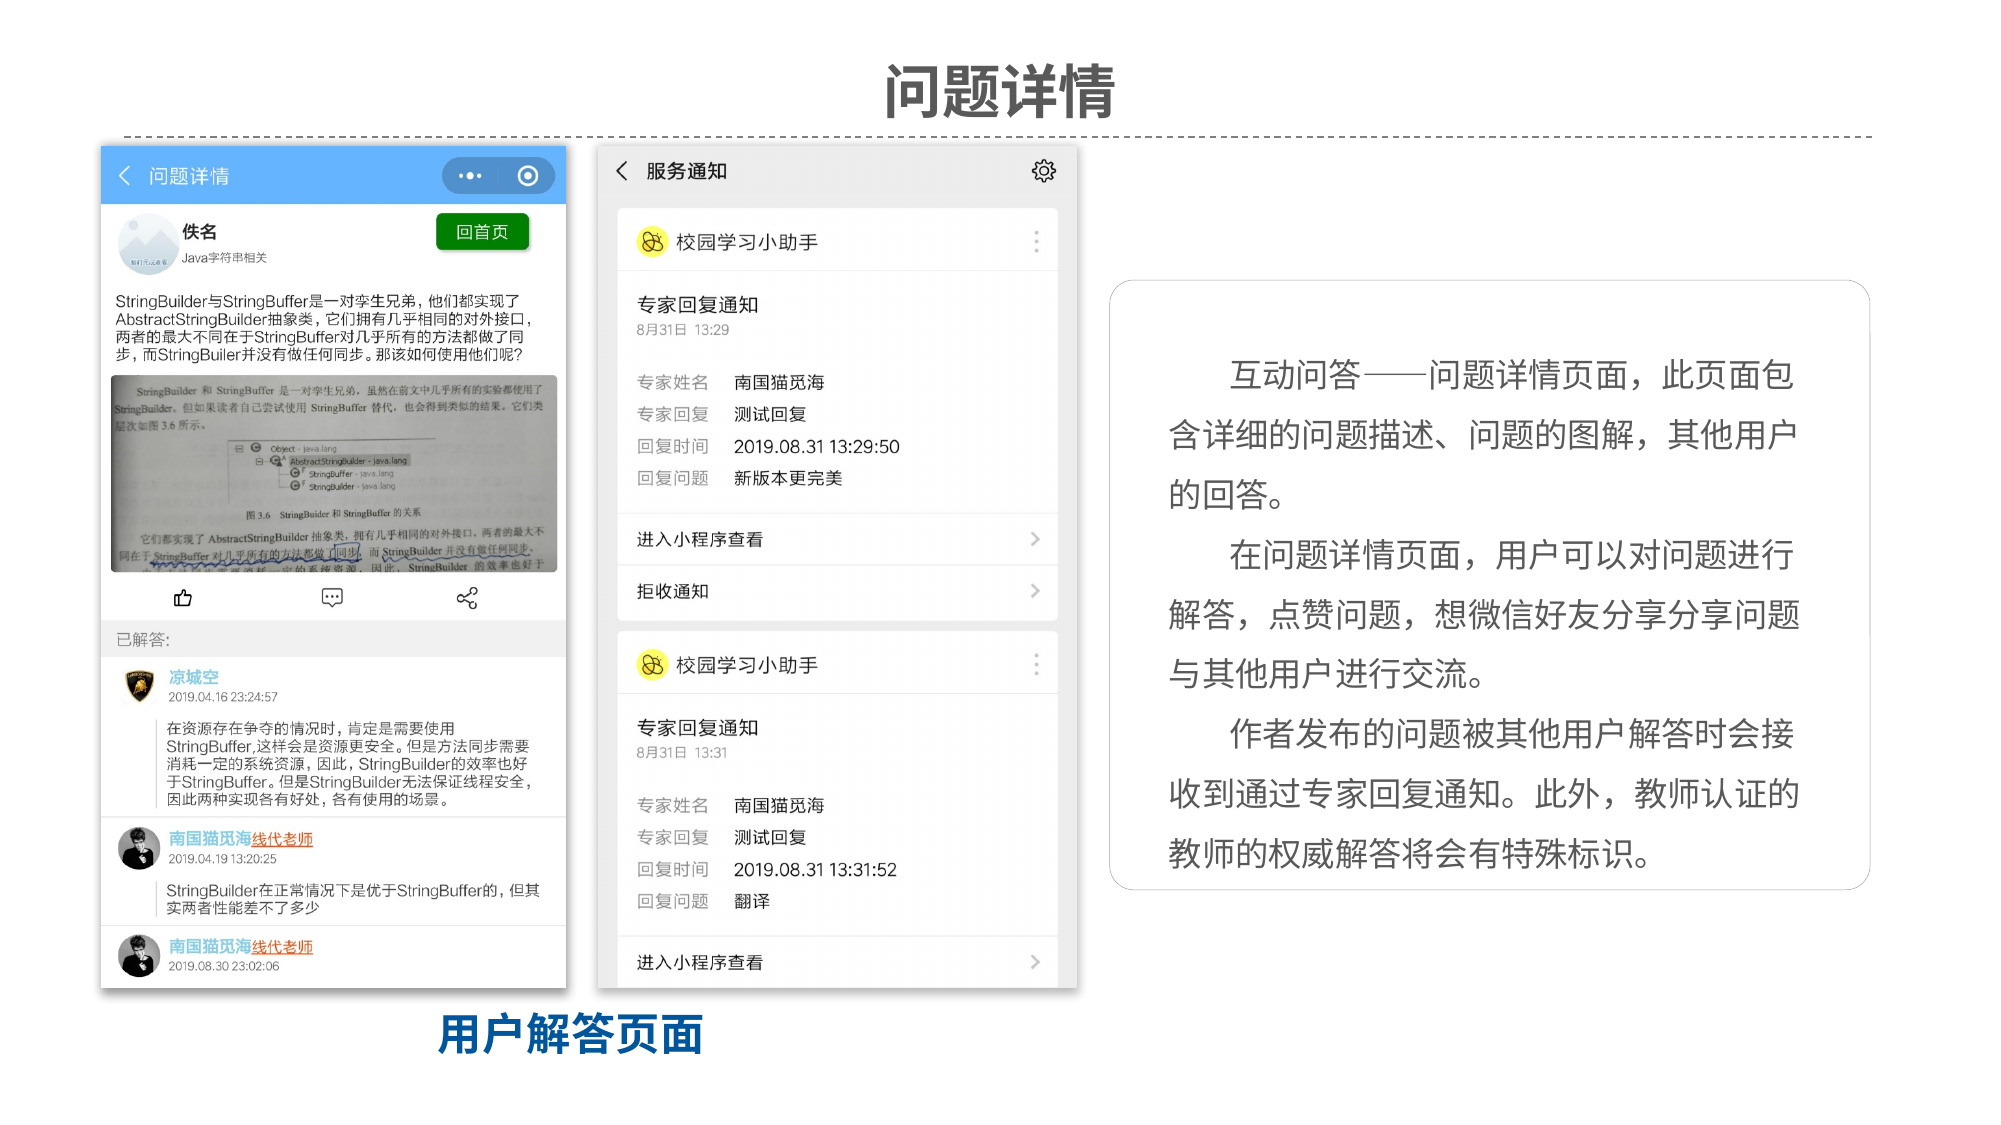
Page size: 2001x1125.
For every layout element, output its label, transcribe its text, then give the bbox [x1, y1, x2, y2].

picture [101, 146, 566, 988]
text_box [1108, 279, 1872, 891]
picture [598, 146, 1077, 988]
text_box 问题详情 [586, 48, 1414, 133]
text_box 互动问答——问题详情页面，此页面包含详细的问题描述、问题的图解，其他用户的回答。 在问题详情页面，用户可以对问题进行解答，点赞问题，想微信好友分享分享问题与其他用户进行交流。 作者发布的问题被其他用户解答时会接收到通过专家回复通知。此外，教师认证的教师的权威解答将会有特殊标识。 [1152, 325, 1833, 942]
text_box 用户解答页面 [423, 982, 736, 1049]
